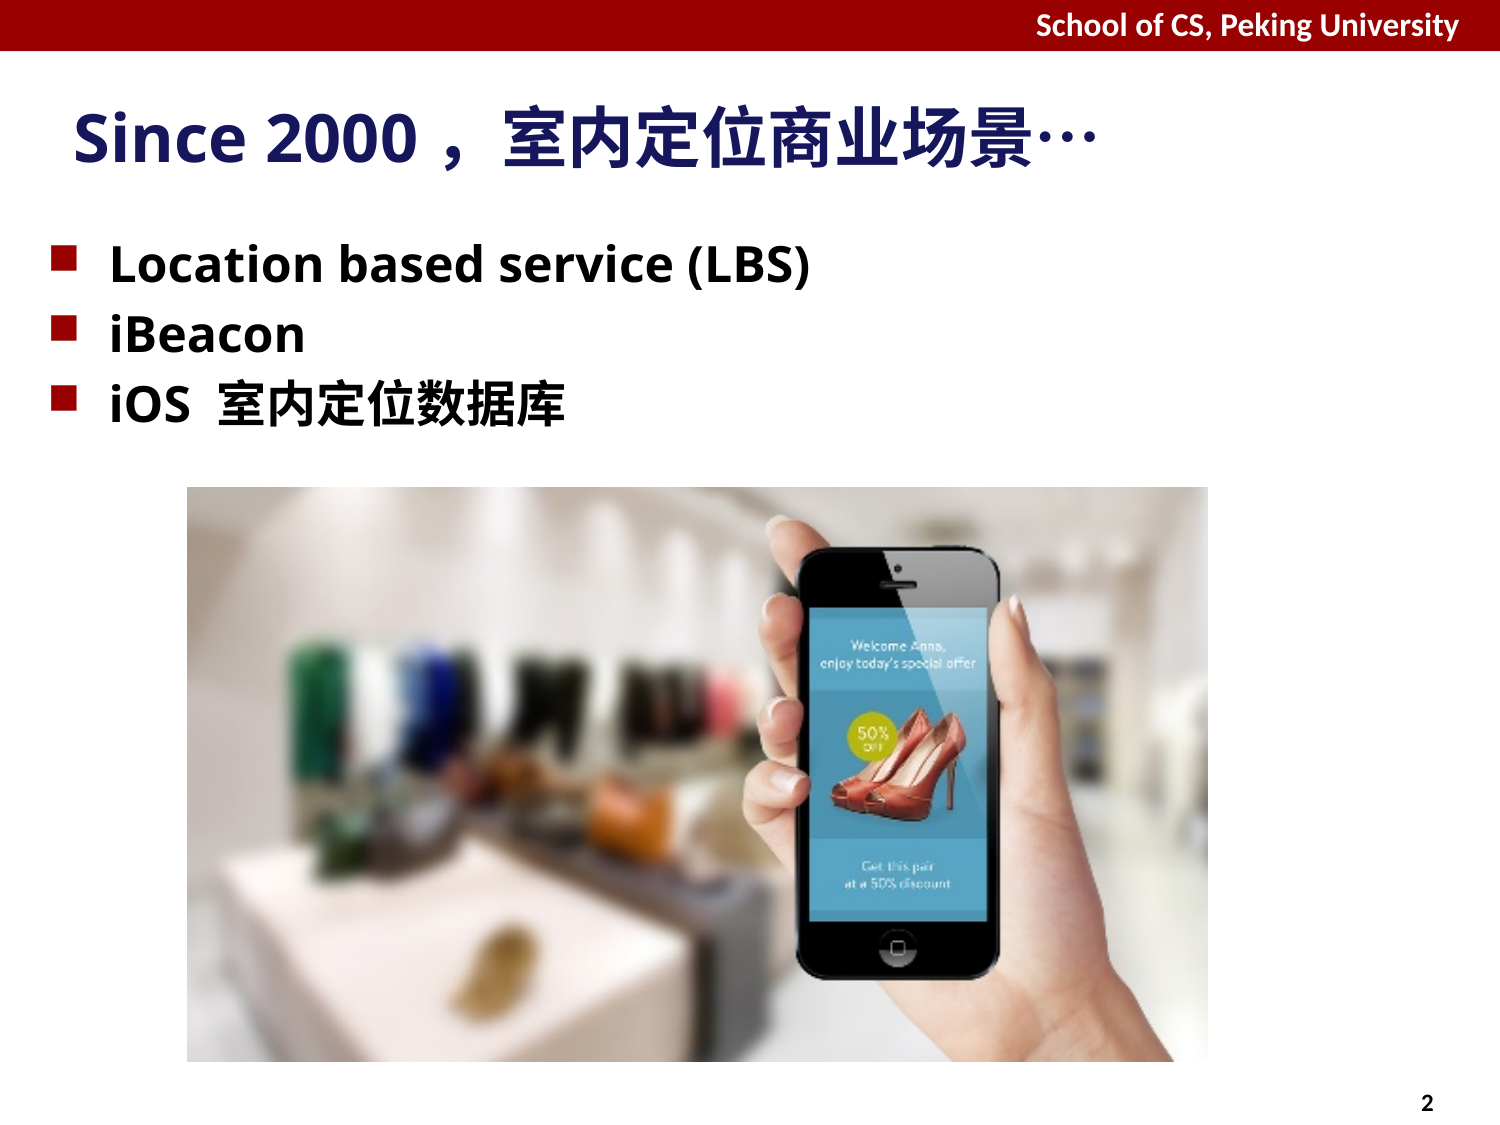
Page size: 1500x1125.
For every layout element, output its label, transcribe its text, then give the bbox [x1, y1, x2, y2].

text_box Location based service (LBS) iBeacon iOS 室内定位数据库 [37, 224, 1400, 1080]
title Since 2000，室内定位商业场景… [58, 72, 1438, 199]
picture [187, 487, 1209, 1062]
